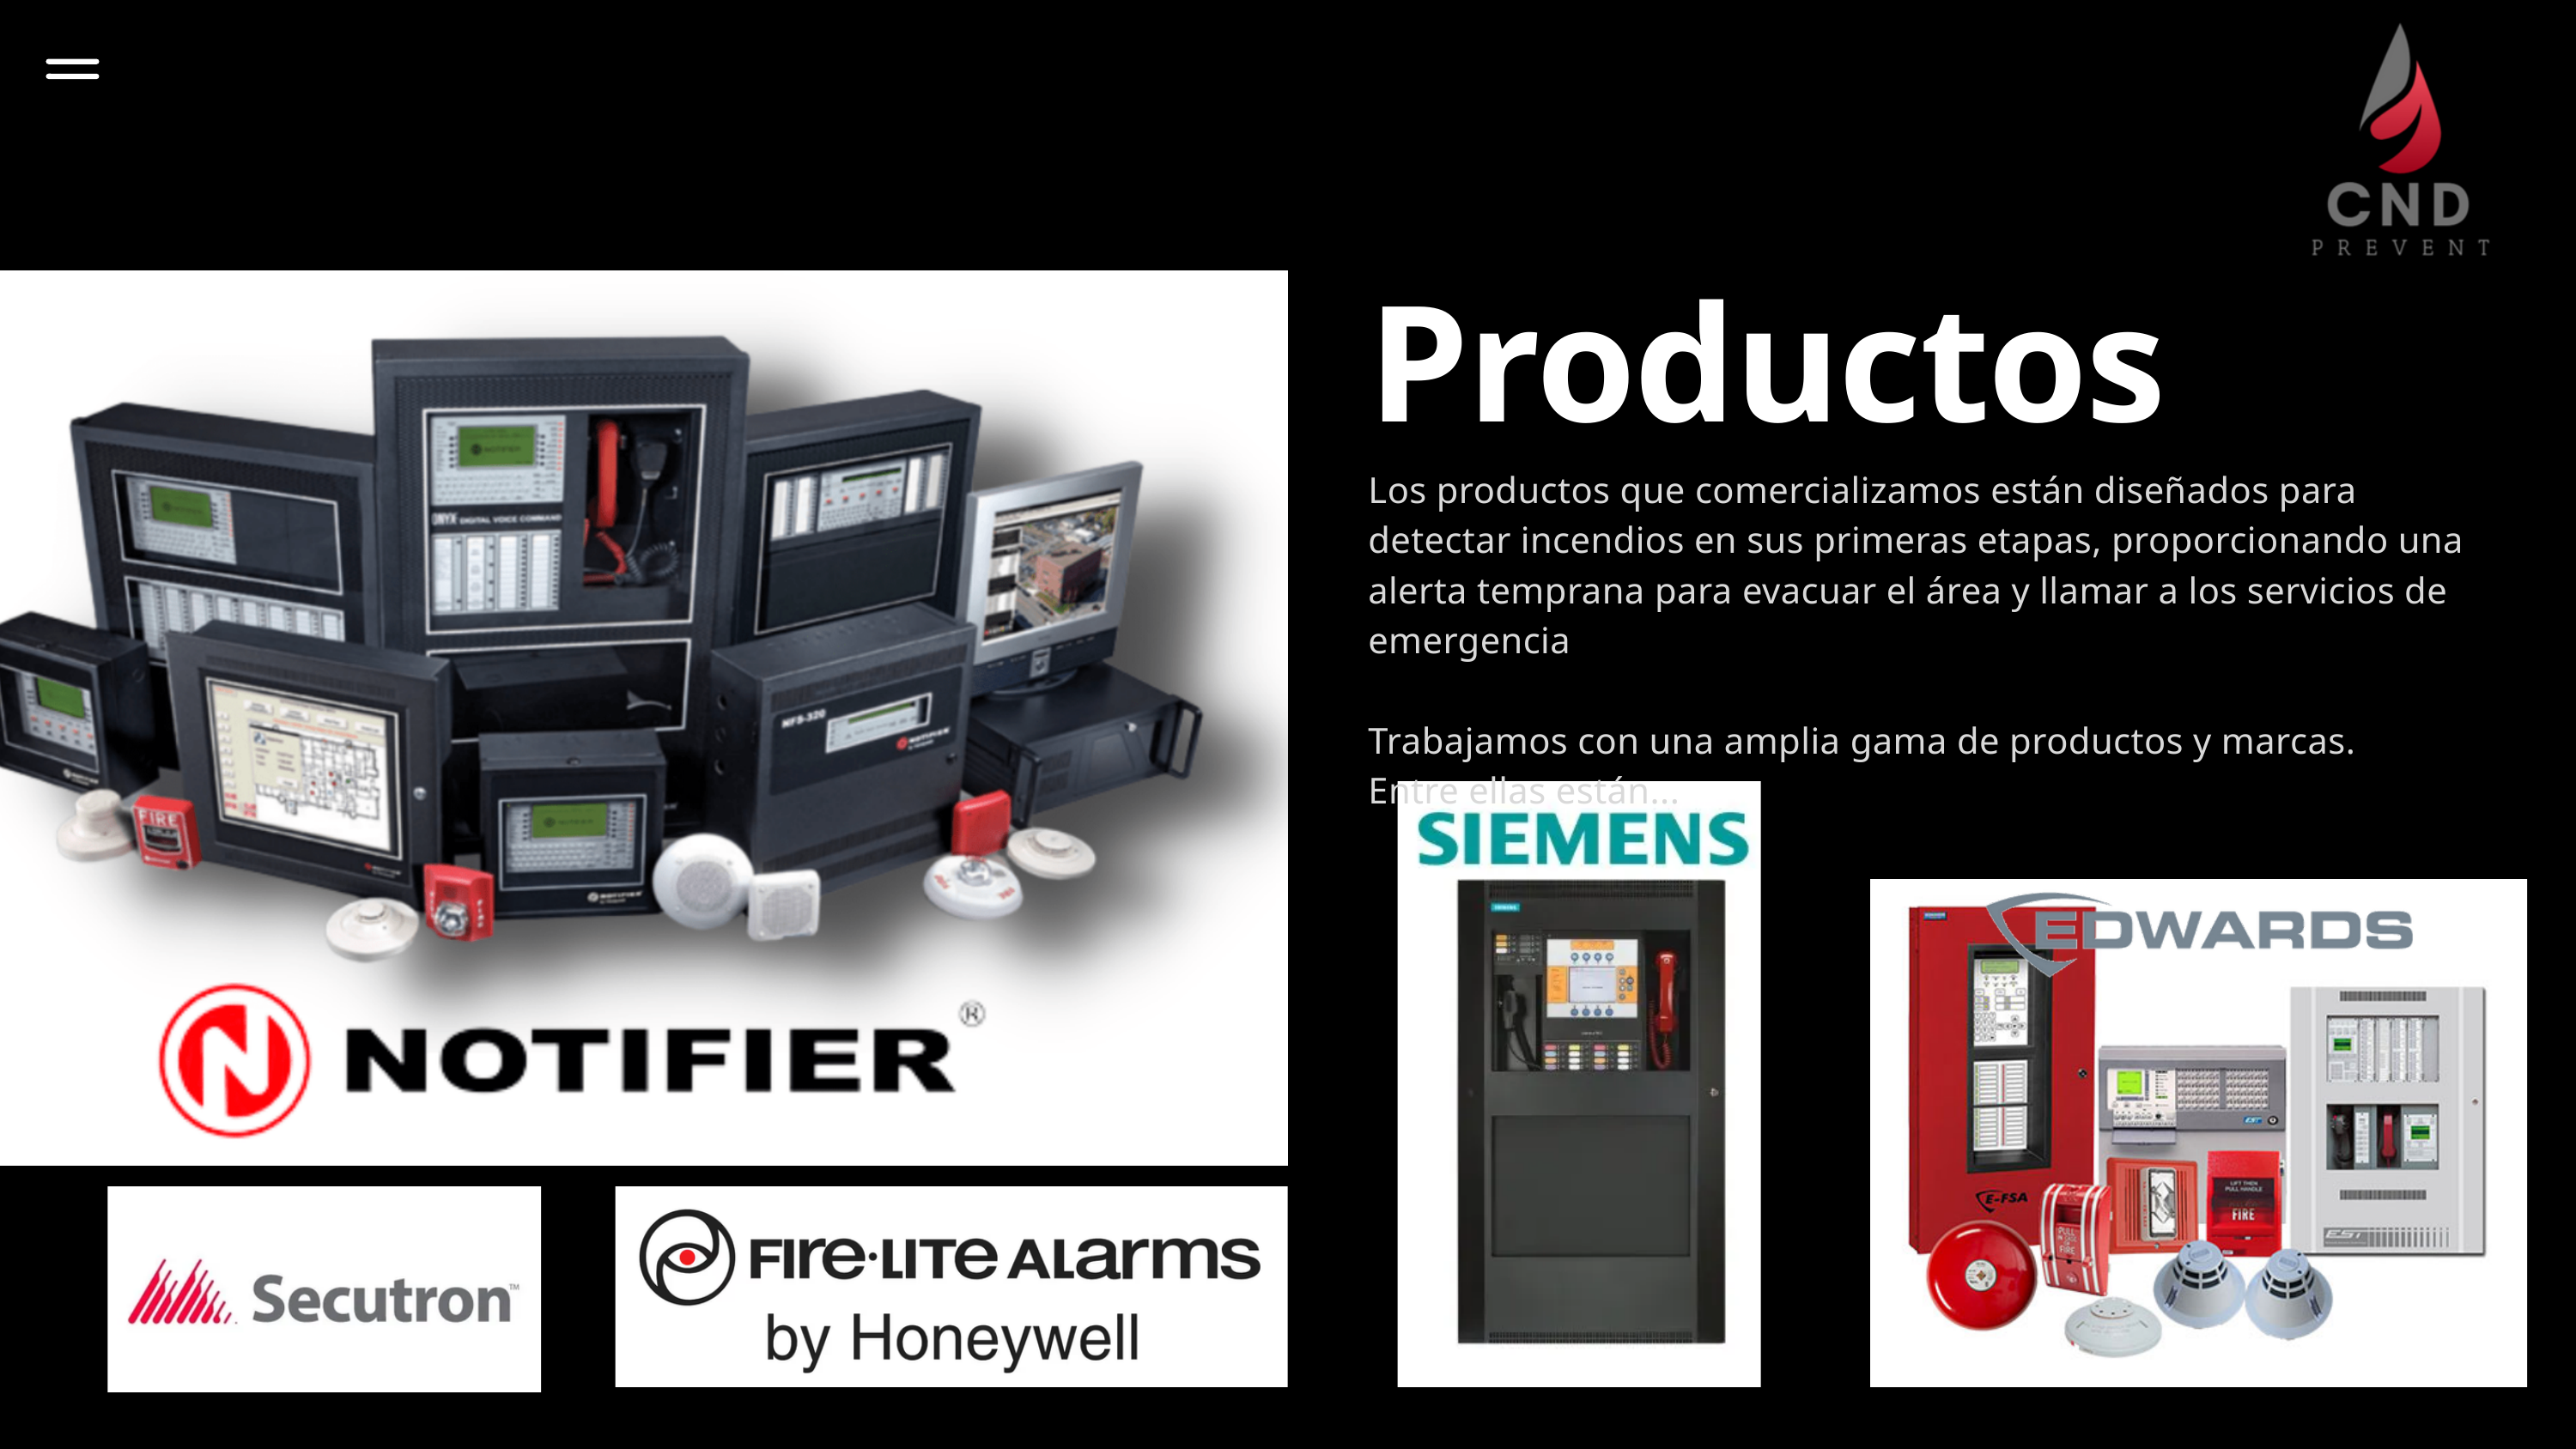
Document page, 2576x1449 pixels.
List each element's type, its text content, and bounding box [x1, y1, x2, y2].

text_box [1948, 855, 2450, 1014]
text_box [615, 1186, 1288, 1387]
text_box [107, 1186, 542, 1392]
text_box [1397, 811, 1761, 1387]
text_box [2172, 2, 2576, 308]
text_box Productos [1368, 308, 2576, 454]
text_box [1870, 879, 2528, 1387]
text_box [0, 270, 1289, 1166]
text_box Los productos que comercializamos están diseñados para detectar incendios en sus primeras etapas, proporcionando una alerta temprana para evacuar el área y llamar a los servicios de emergencia Trabajamos con una amplia gama de productos y marcas. Entre ellas están... [1368, 460, 2489, 811]
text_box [48, 61, 97, 81]
